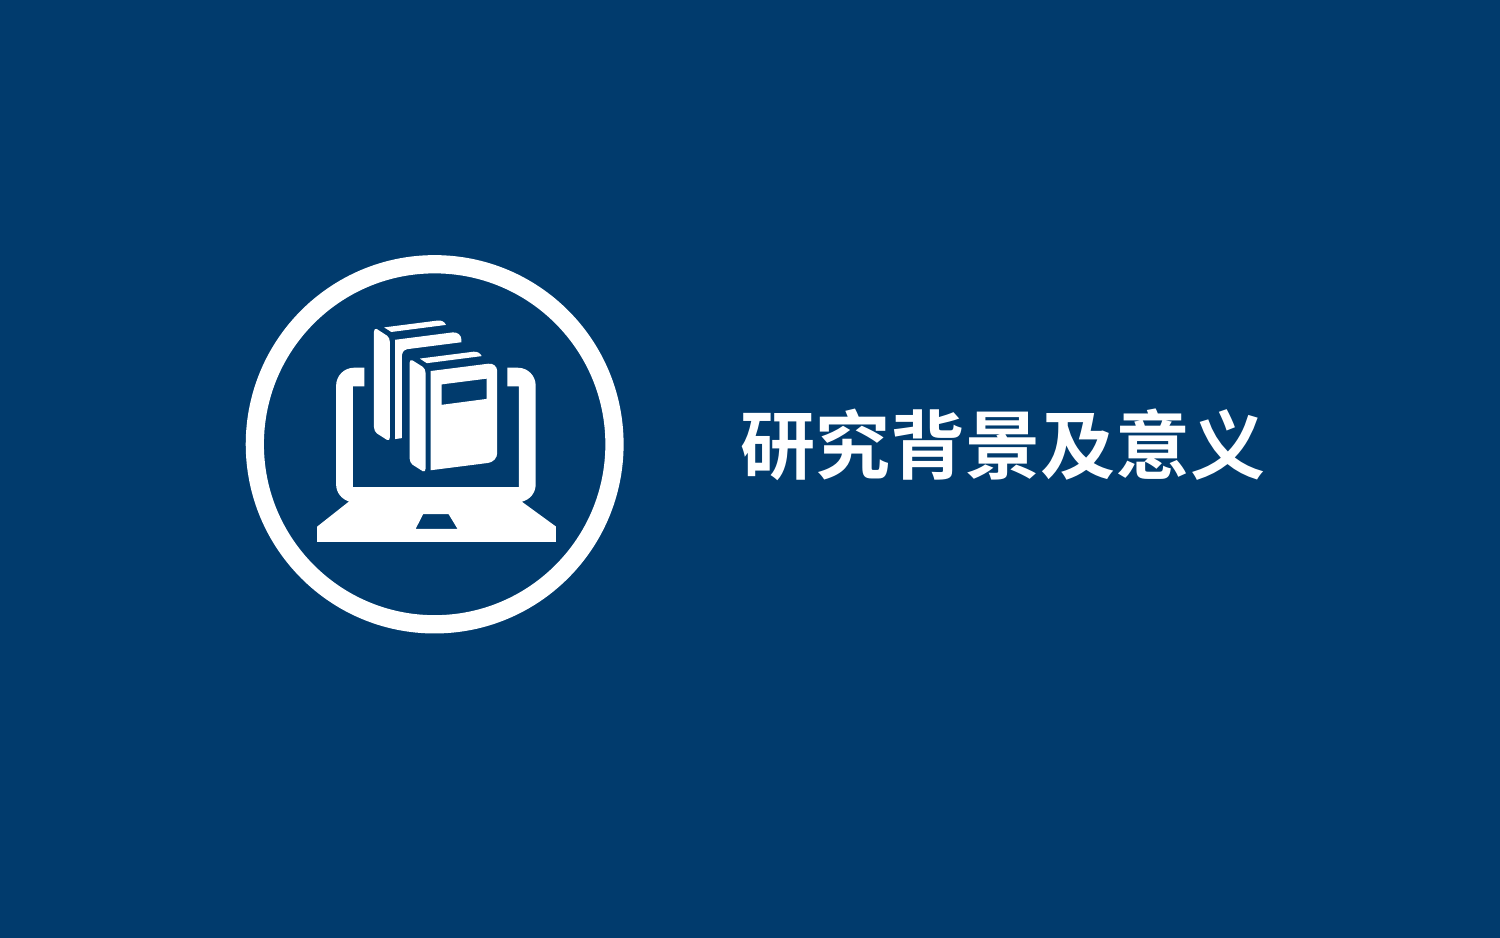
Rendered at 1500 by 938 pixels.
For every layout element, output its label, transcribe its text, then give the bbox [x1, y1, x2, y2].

text_box [245, 255, 624, 634]
text_box 研究背景及意义 [726, 391, 1281, 497]
